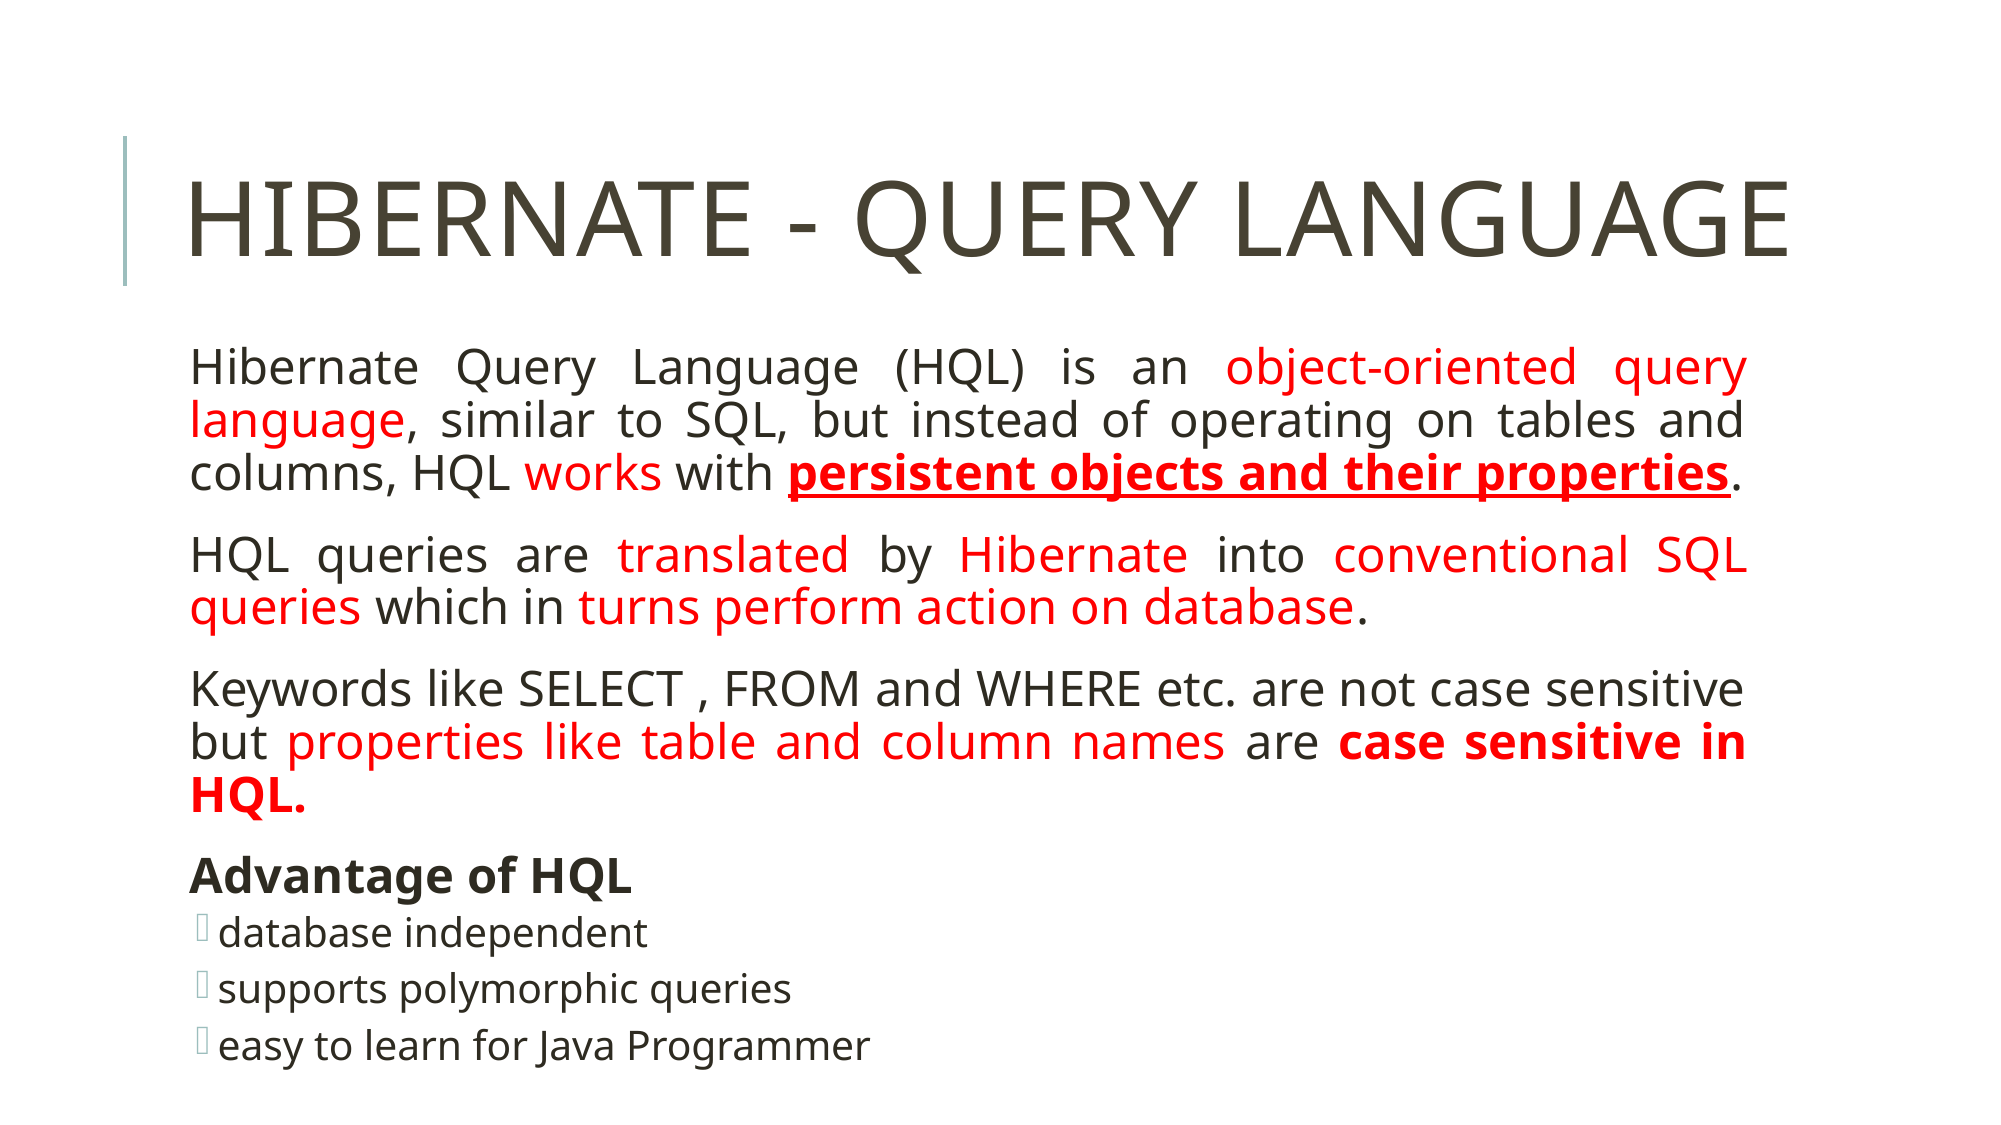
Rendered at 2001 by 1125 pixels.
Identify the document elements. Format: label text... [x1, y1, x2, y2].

list Hibernate Query Language (HQL) is an object-oriented query language, similar to SQL, but instead of operating on tables and columns, HQL works with persistent objects and their properties. HQL queries are translated by Hibernate into conventional SQL queries which in turns perform action on database. Keywords like SELECT , FROM and WHERE etc. are not case sensitive but properties like table and column names are case sensitive in HQL. Advantage of HQL database independent supports polymorphic queries easy to learn for Java Programmer [167, 335, 1756, 1125]
title Hibernate - Query Language [167, 117, 1893, 335]
